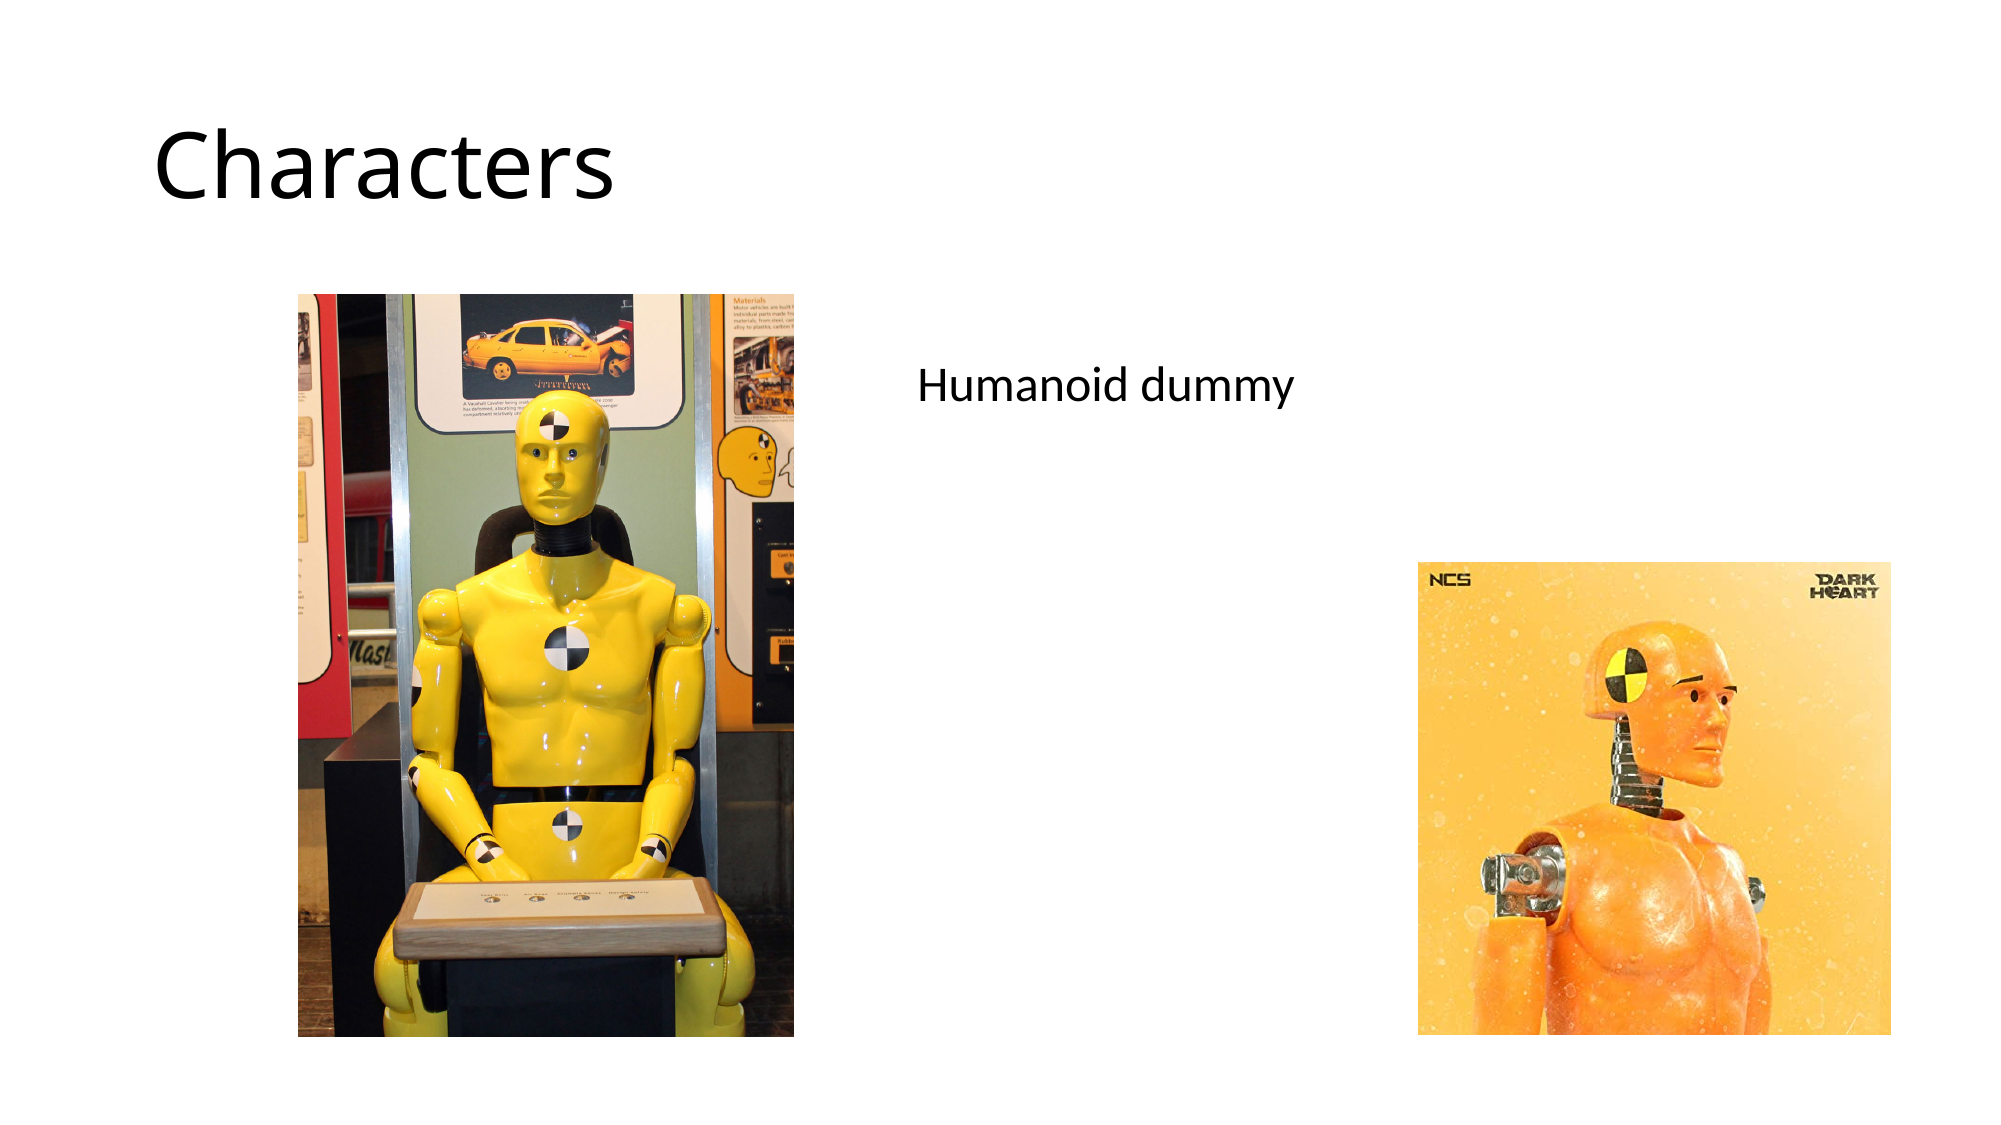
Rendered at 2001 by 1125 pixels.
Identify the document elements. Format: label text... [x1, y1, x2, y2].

text_box Humanoid dummy [902, 344, 1310, 419]
title Characters [137, 59, 1863, 278]
picture [1418, 562, 1891, 1035]
picture [298, 294, 794, 1037]
